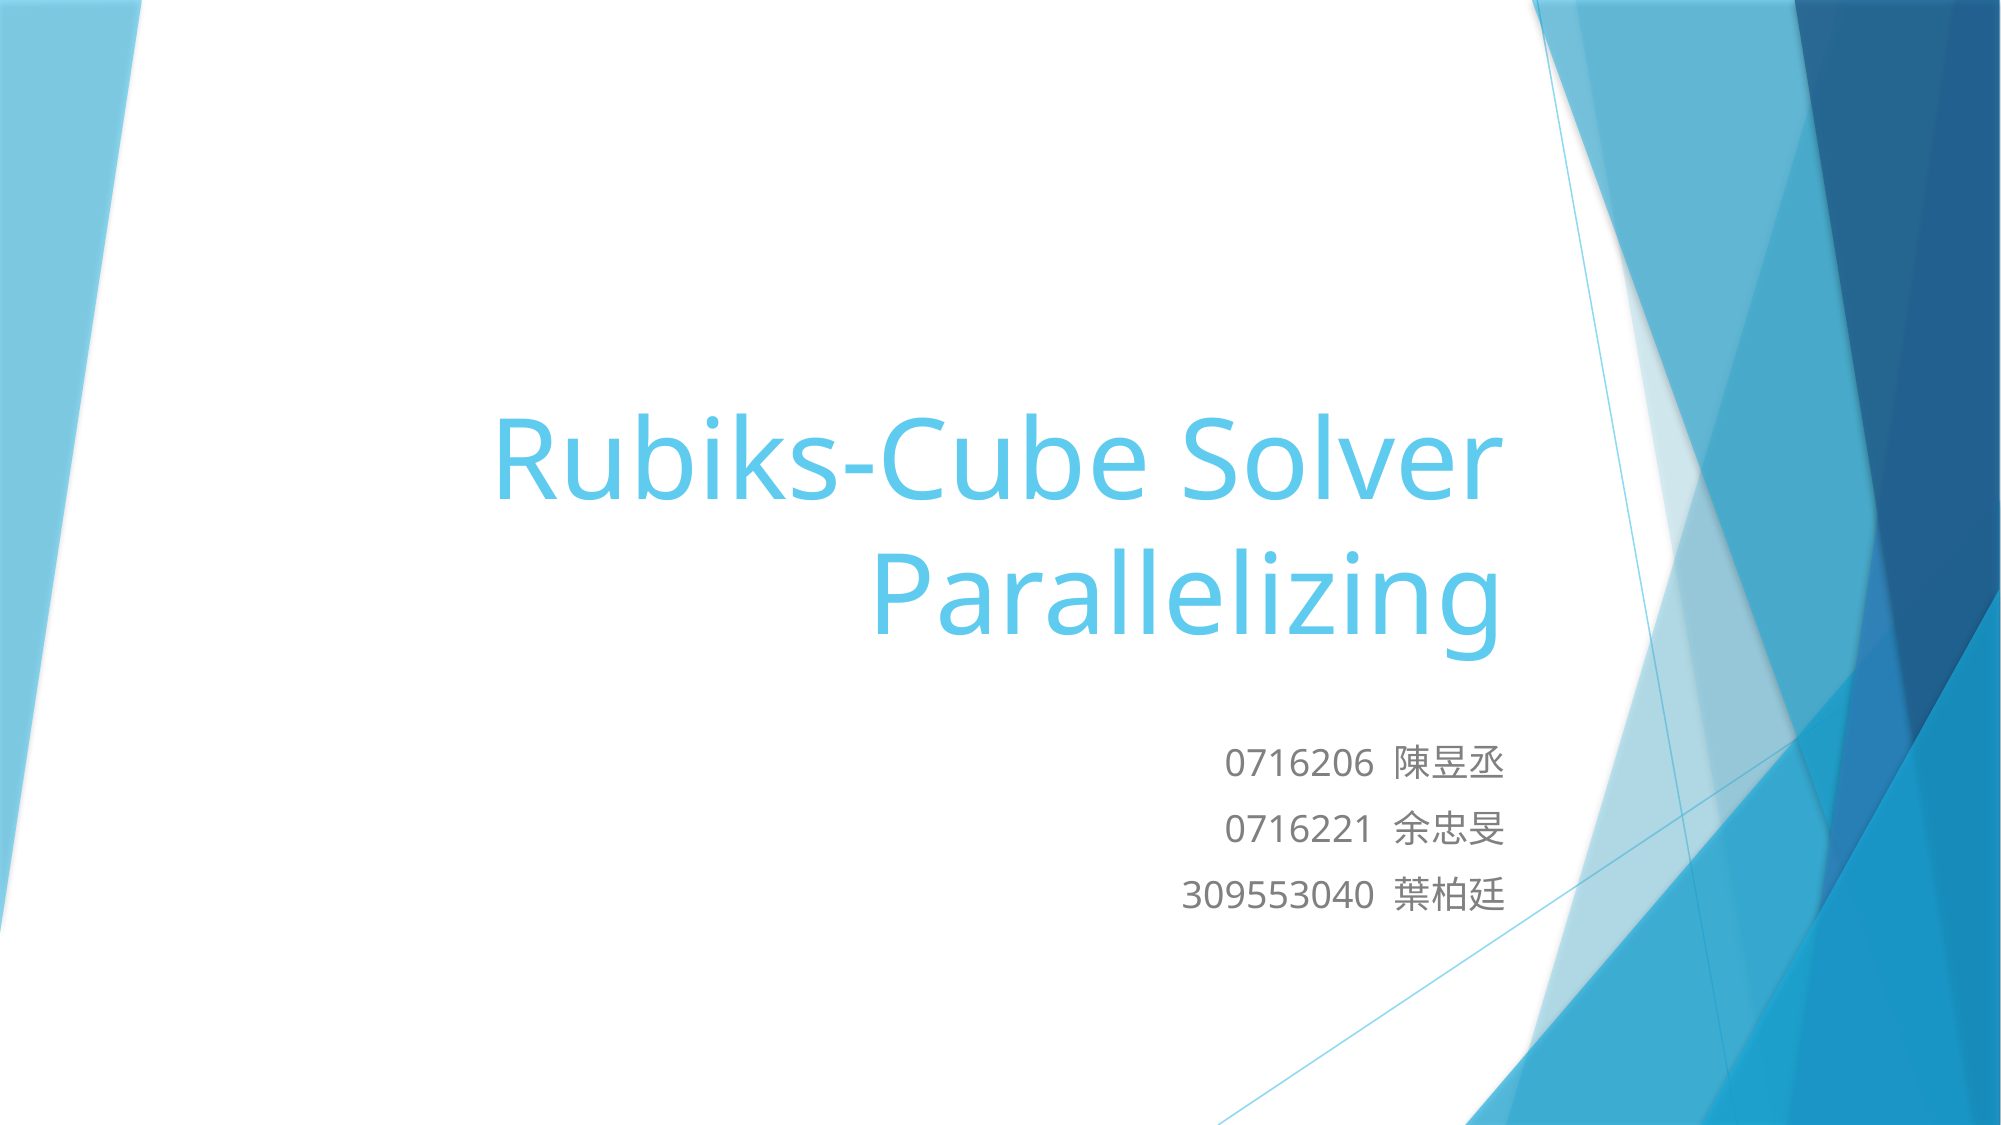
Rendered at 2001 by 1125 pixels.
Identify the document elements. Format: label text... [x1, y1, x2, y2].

title Rubiks-Cube Solver Parallelizing [247, 394, 1522, 665]
subtitle 0716206 陳昱丞 0716221 余忠旻 309553040 葉柏廷 [247, 731, 1522, 934]
